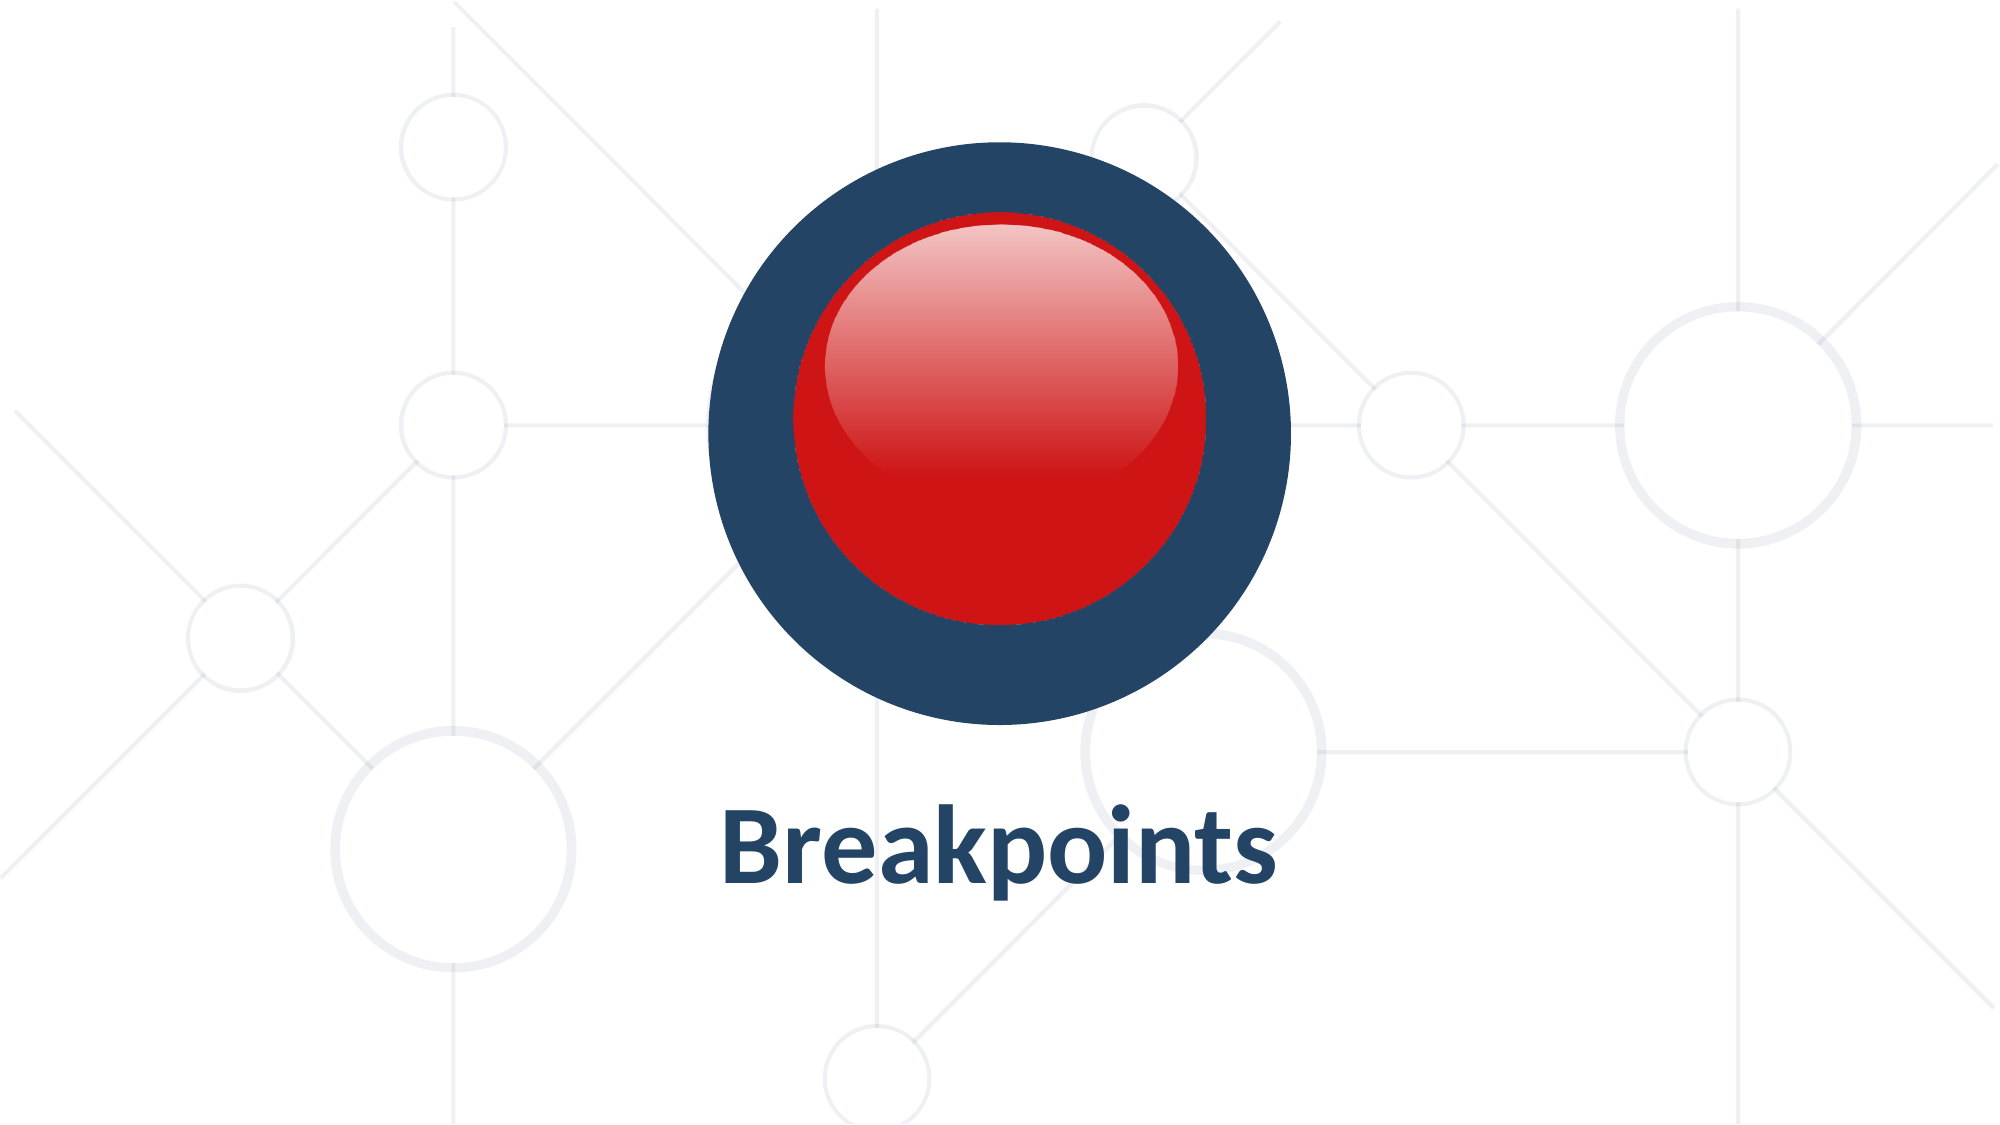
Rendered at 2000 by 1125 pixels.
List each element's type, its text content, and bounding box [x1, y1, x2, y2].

list Breakpoints [100, 771, 1899, 898]
picture [793, 212, 1207, 626]
